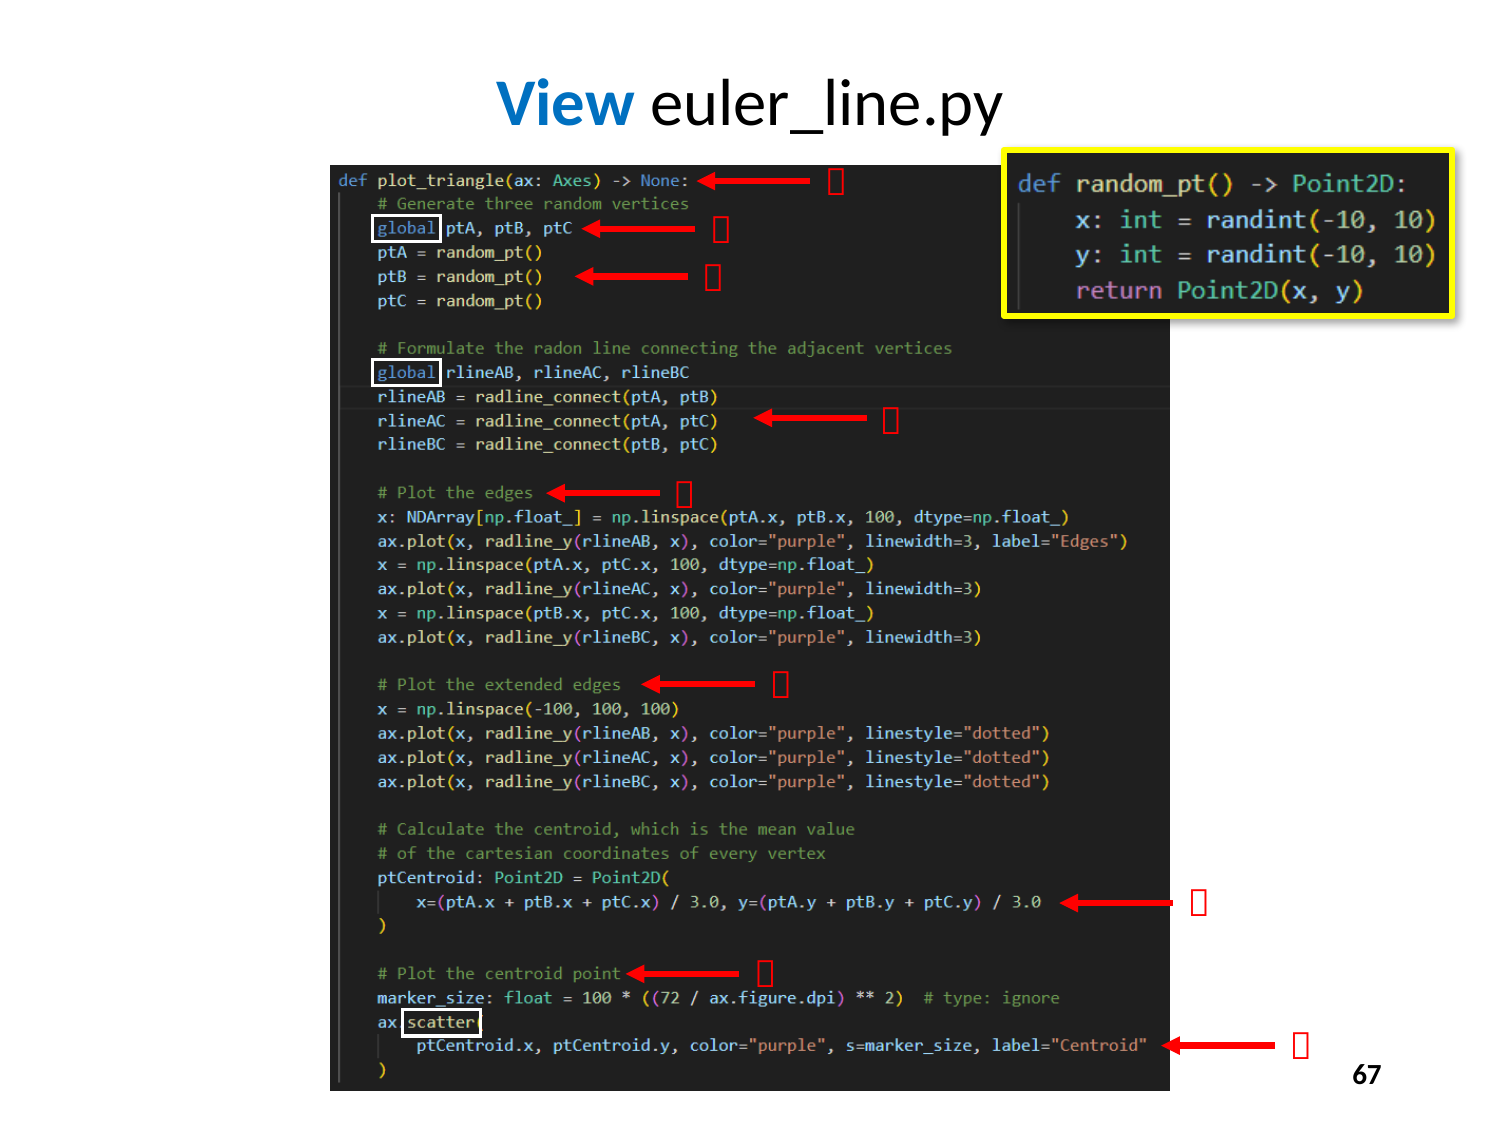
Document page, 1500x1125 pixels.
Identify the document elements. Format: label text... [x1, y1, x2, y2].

picture [330, 153, 1450, 1091]
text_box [625, 942, 803, 1004]
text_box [1059, 871, 1236, 933]
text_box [696, 150, 873, 212]
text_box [581, 198, 758, 259]
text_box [545, 463, 722, 524]
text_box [1161, 1014, 1338, 1076]
title View euler_line.py [103, 59, 1397, 155]
slide_number 67 [1059, 1042, 1397, 1103]
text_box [753, 389, 928, 450]
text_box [574, 246, 750, 307]
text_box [641, 653, 818, 714]
